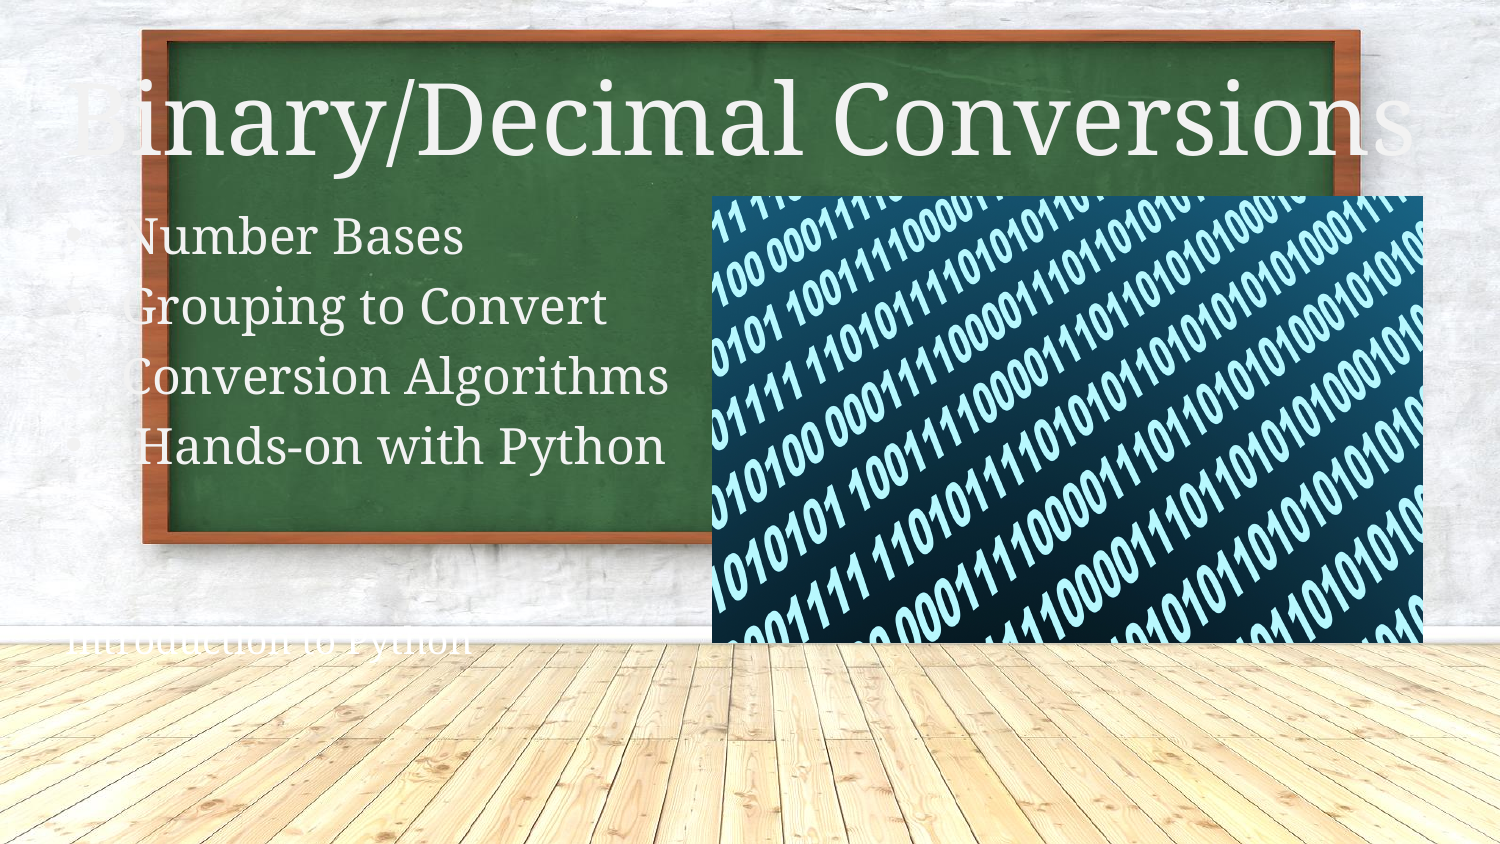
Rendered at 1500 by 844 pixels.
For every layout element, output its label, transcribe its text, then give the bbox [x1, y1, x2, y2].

list Number Bases Grouping to Convert Conversion Algorithms Hands-on with Python [50, 196, 711, 610]
picture [0, 0, 1500, 844]
title Binary/Decimal Conversions [50, 33, 1450, 197]
